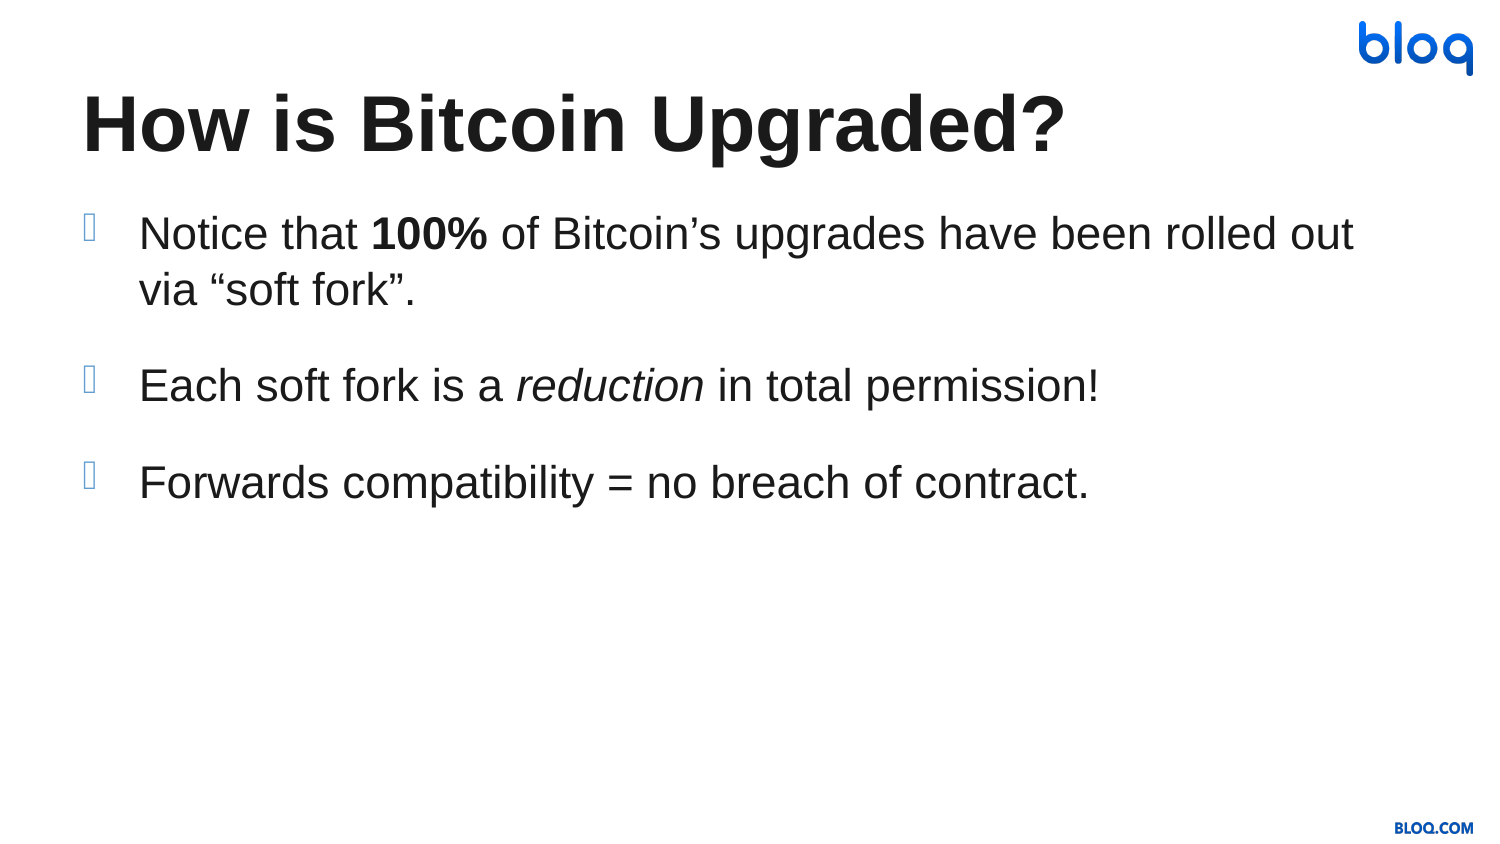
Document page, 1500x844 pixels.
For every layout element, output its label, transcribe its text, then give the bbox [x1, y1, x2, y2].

picture [1395, 822, 1473, 834]
title How is Bitcoin Upgraded? [74, 0, 1426, 175]
list Notice that 100% of Bitcoin’s upgrades have been rolled out via “soft fork”. Each soft fork is a reduction in total permission! Forwards compatibility = no breach of contract. [74, 196, 1426, 844]
picture [1359, 21, 1473, 77]
